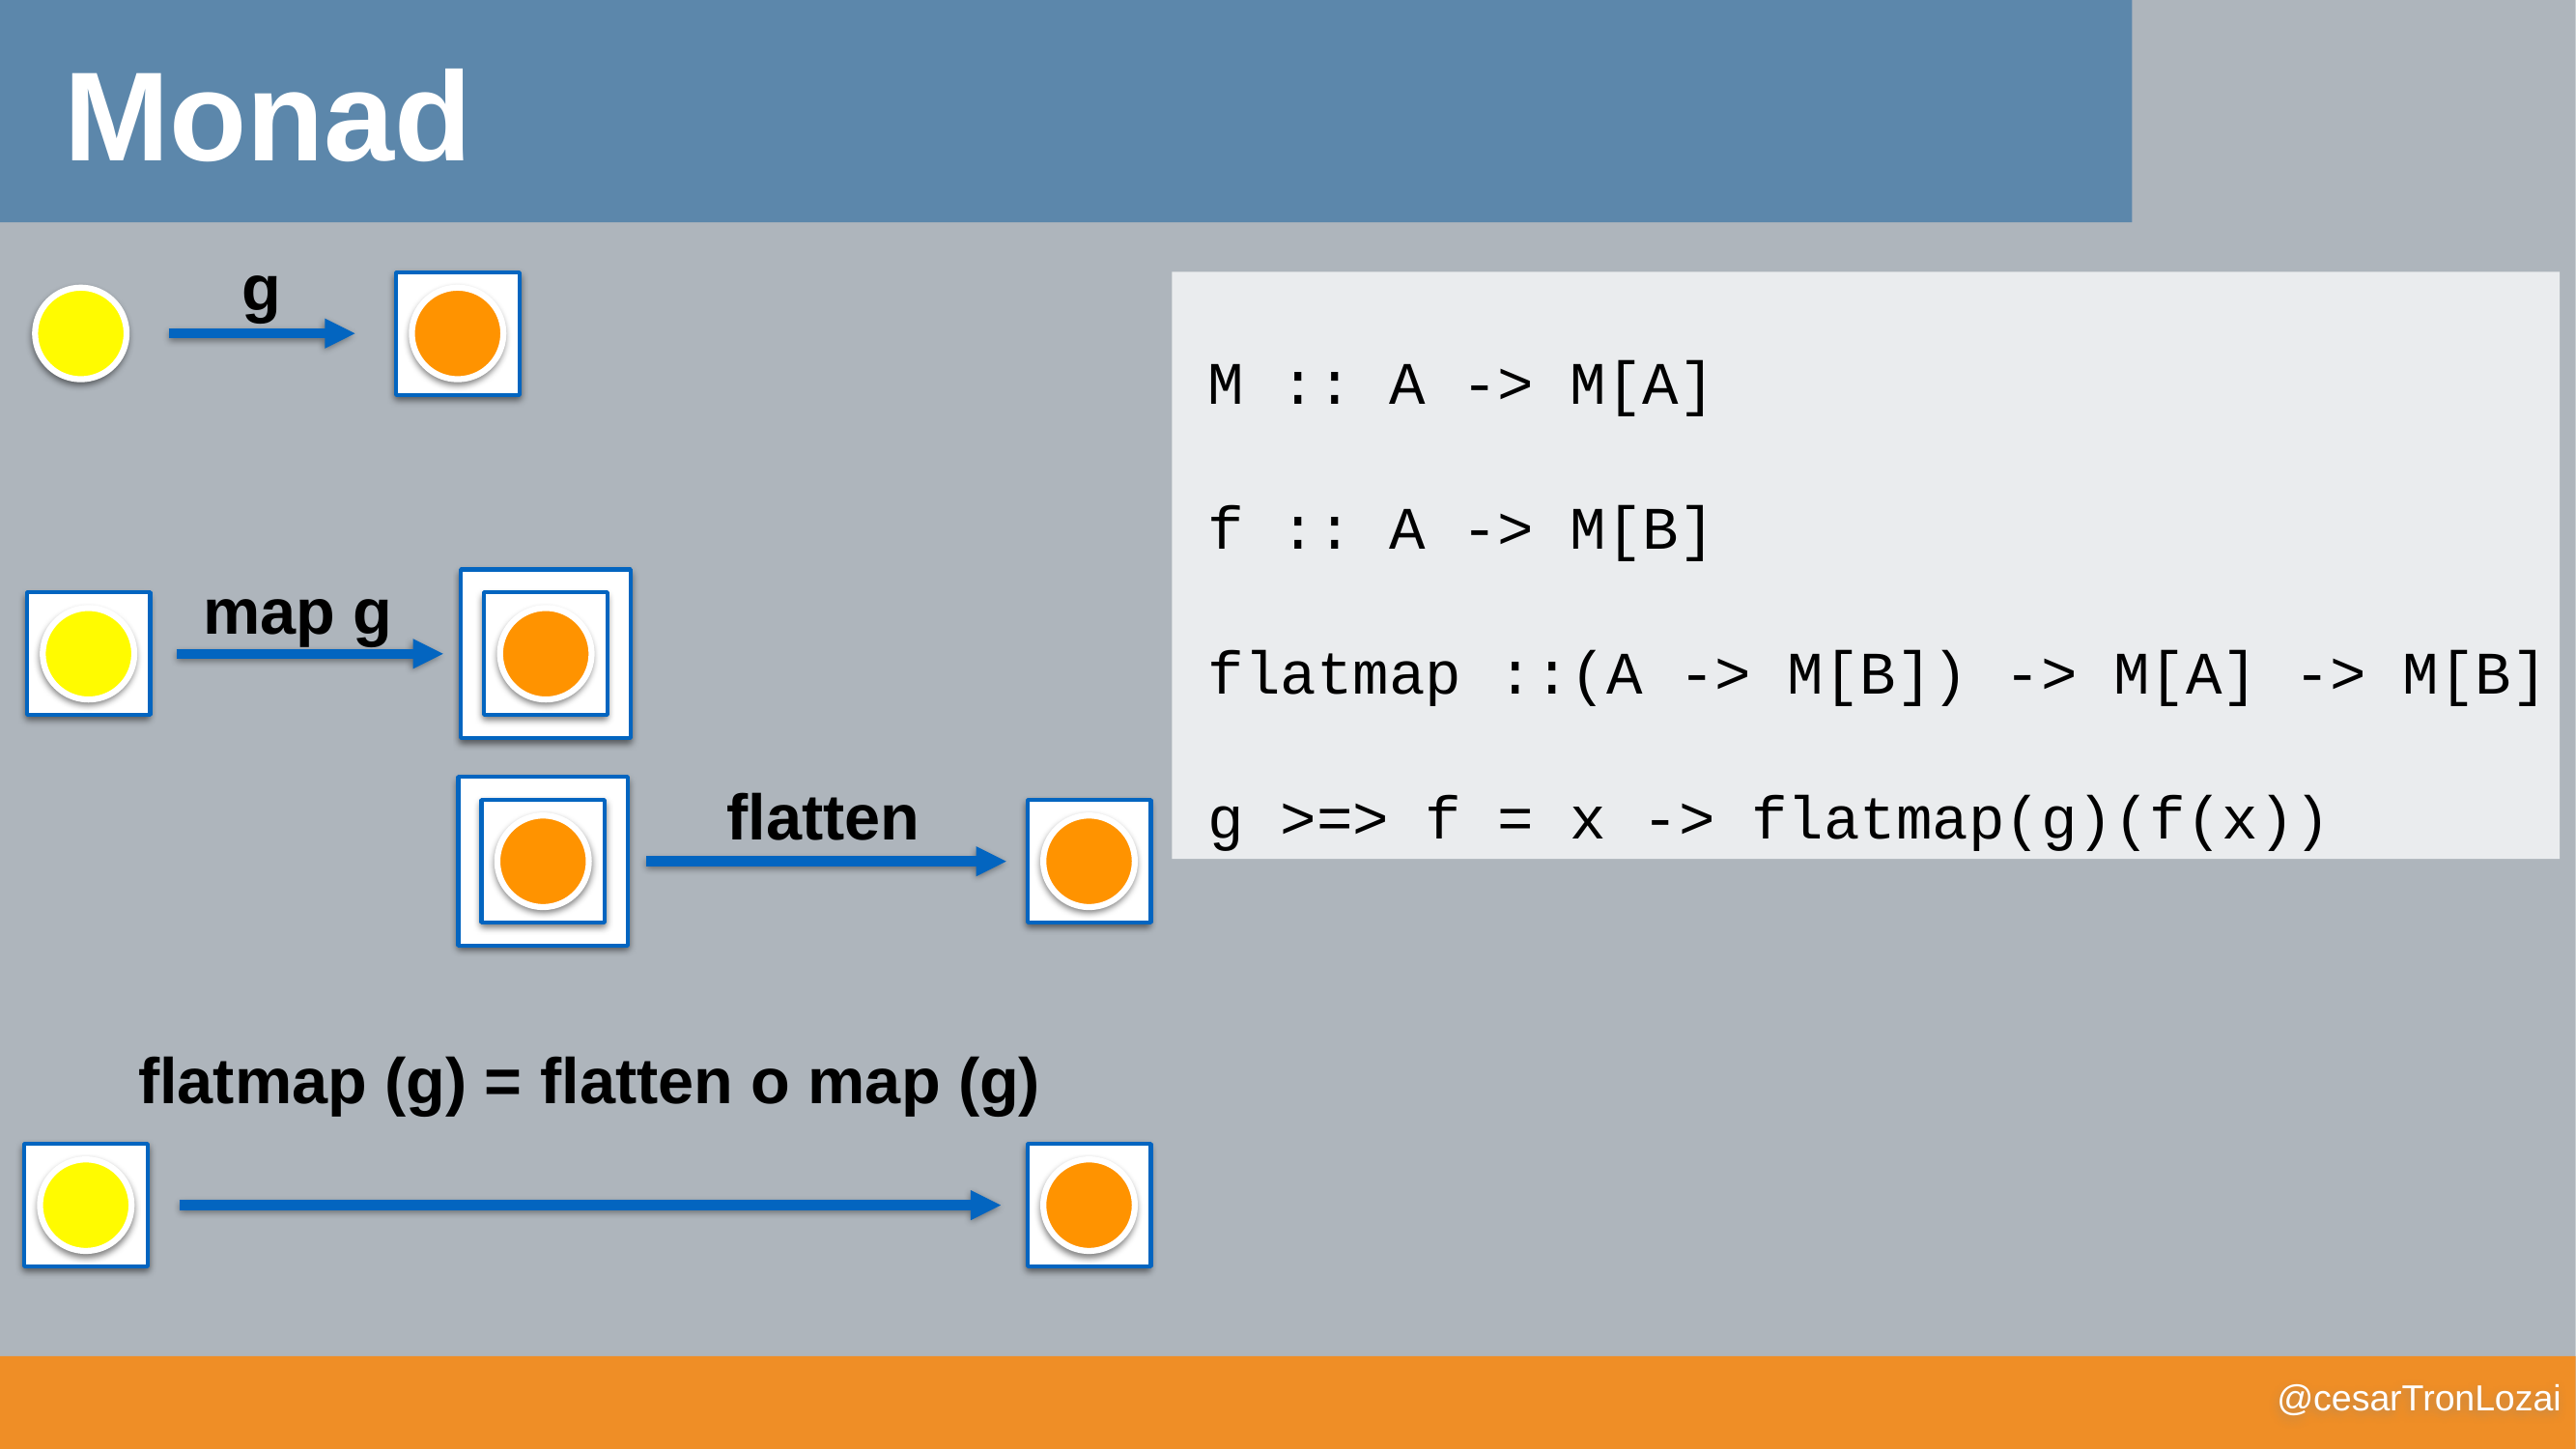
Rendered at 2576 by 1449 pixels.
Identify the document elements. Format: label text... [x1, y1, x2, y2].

title Monad [56, 0, 2376, 270]
text_box M :: A -> M[A] f :: A -> M[B] flatmap ::(A -> M[B]) -> M[A] -> M[B] g >=> f = x -> flatmap(g)(f(x)) [1172, 271, 2561, 860]
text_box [23, 1033, 1151, 1267]
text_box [26, 240, 1151, 947]
